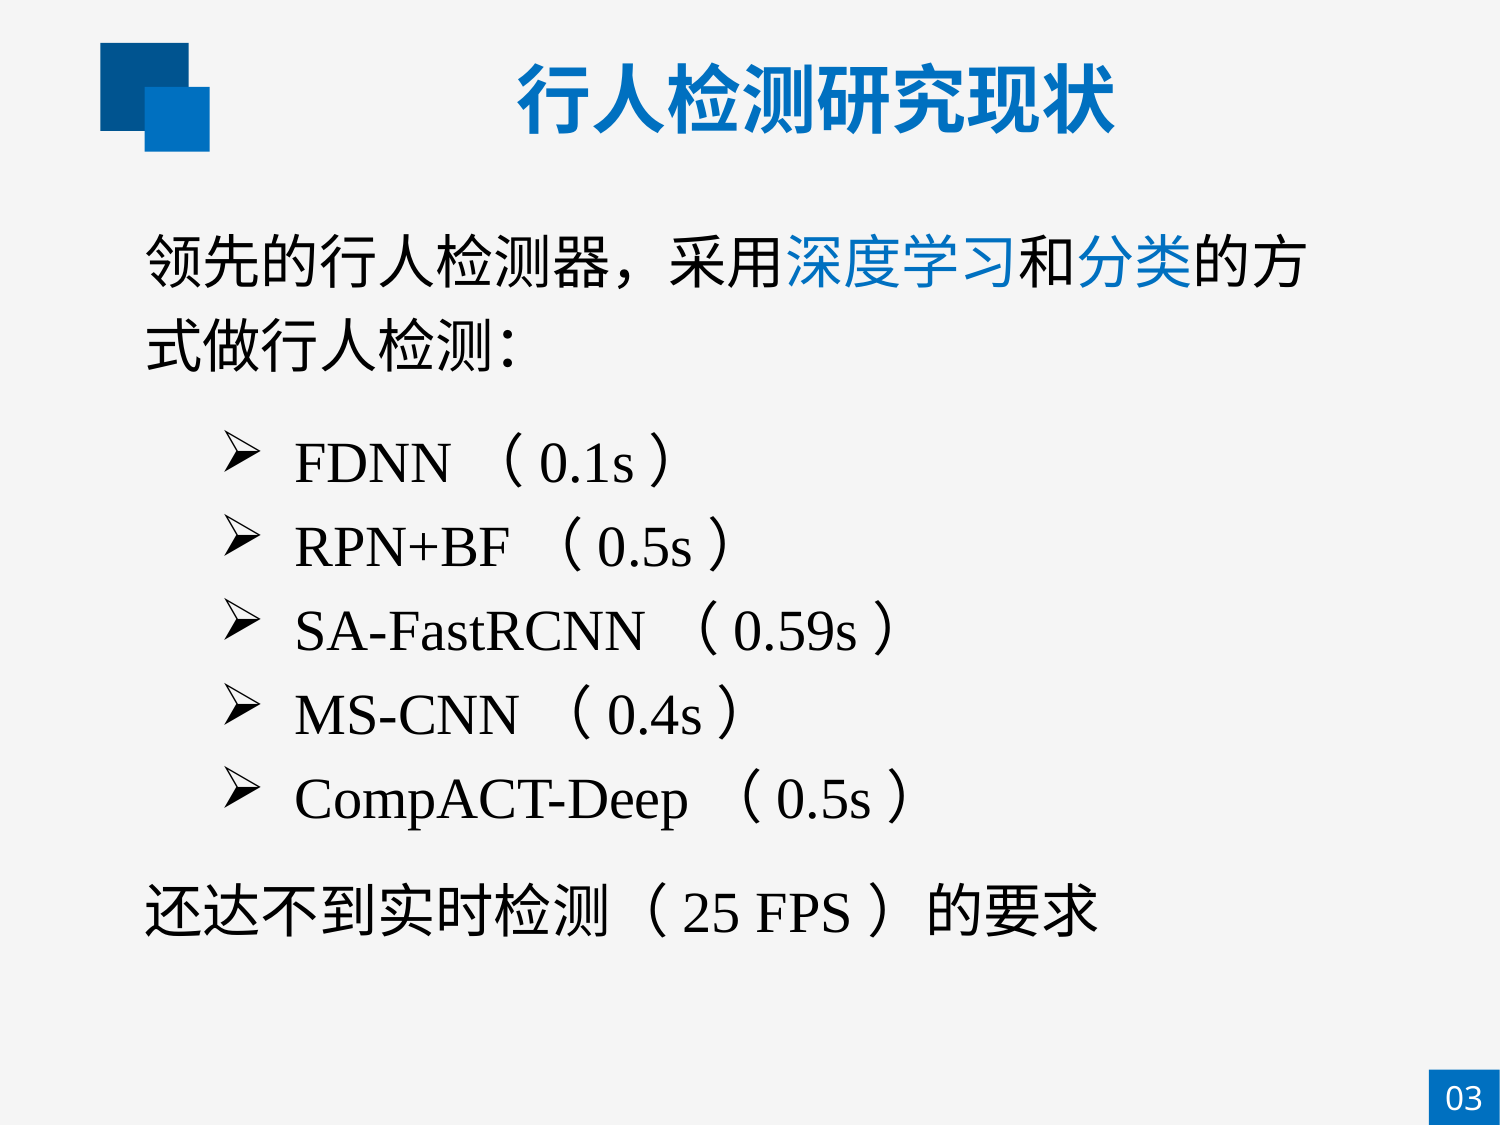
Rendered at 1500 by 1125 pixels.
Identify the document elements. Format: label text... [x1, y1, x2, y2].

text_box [99, 42, 210, 153]
text_box 领先的行人检测器，采用深度学习和分类的方式做行人检测： FDNN（0.1s） RPN+BF（0.5s） SA-FastRCNN（0.59s） MS-CNN（0.4s） CompACT-Deep（0.5s） 还达不到实时检测（25 FPS）的要求 [129, 203, 1377, 952]
text_box 行人检测研究现状 [232, 45, 1400, 150]
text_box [199, 1069, 1500, 1125]
